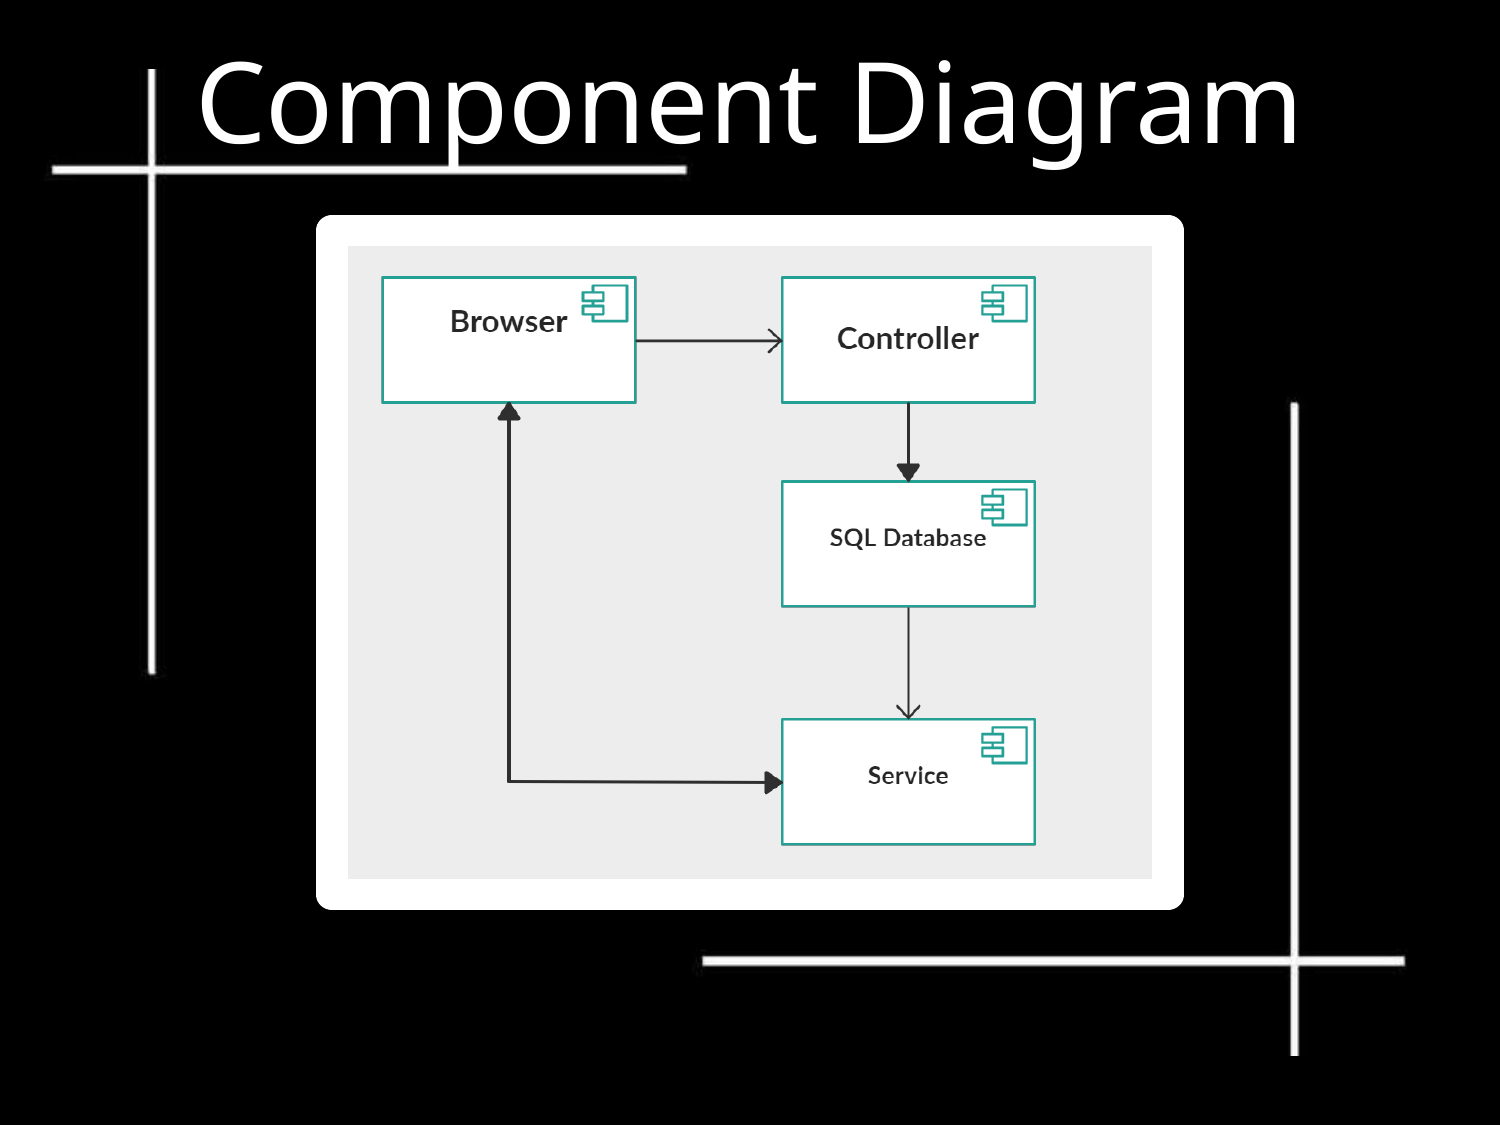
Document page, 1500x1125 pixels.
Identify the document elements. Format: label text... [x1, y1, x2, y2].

picture [0, 68, 1500, 1056]
text_box Component Diagram [180, 23, 1320, 67]
